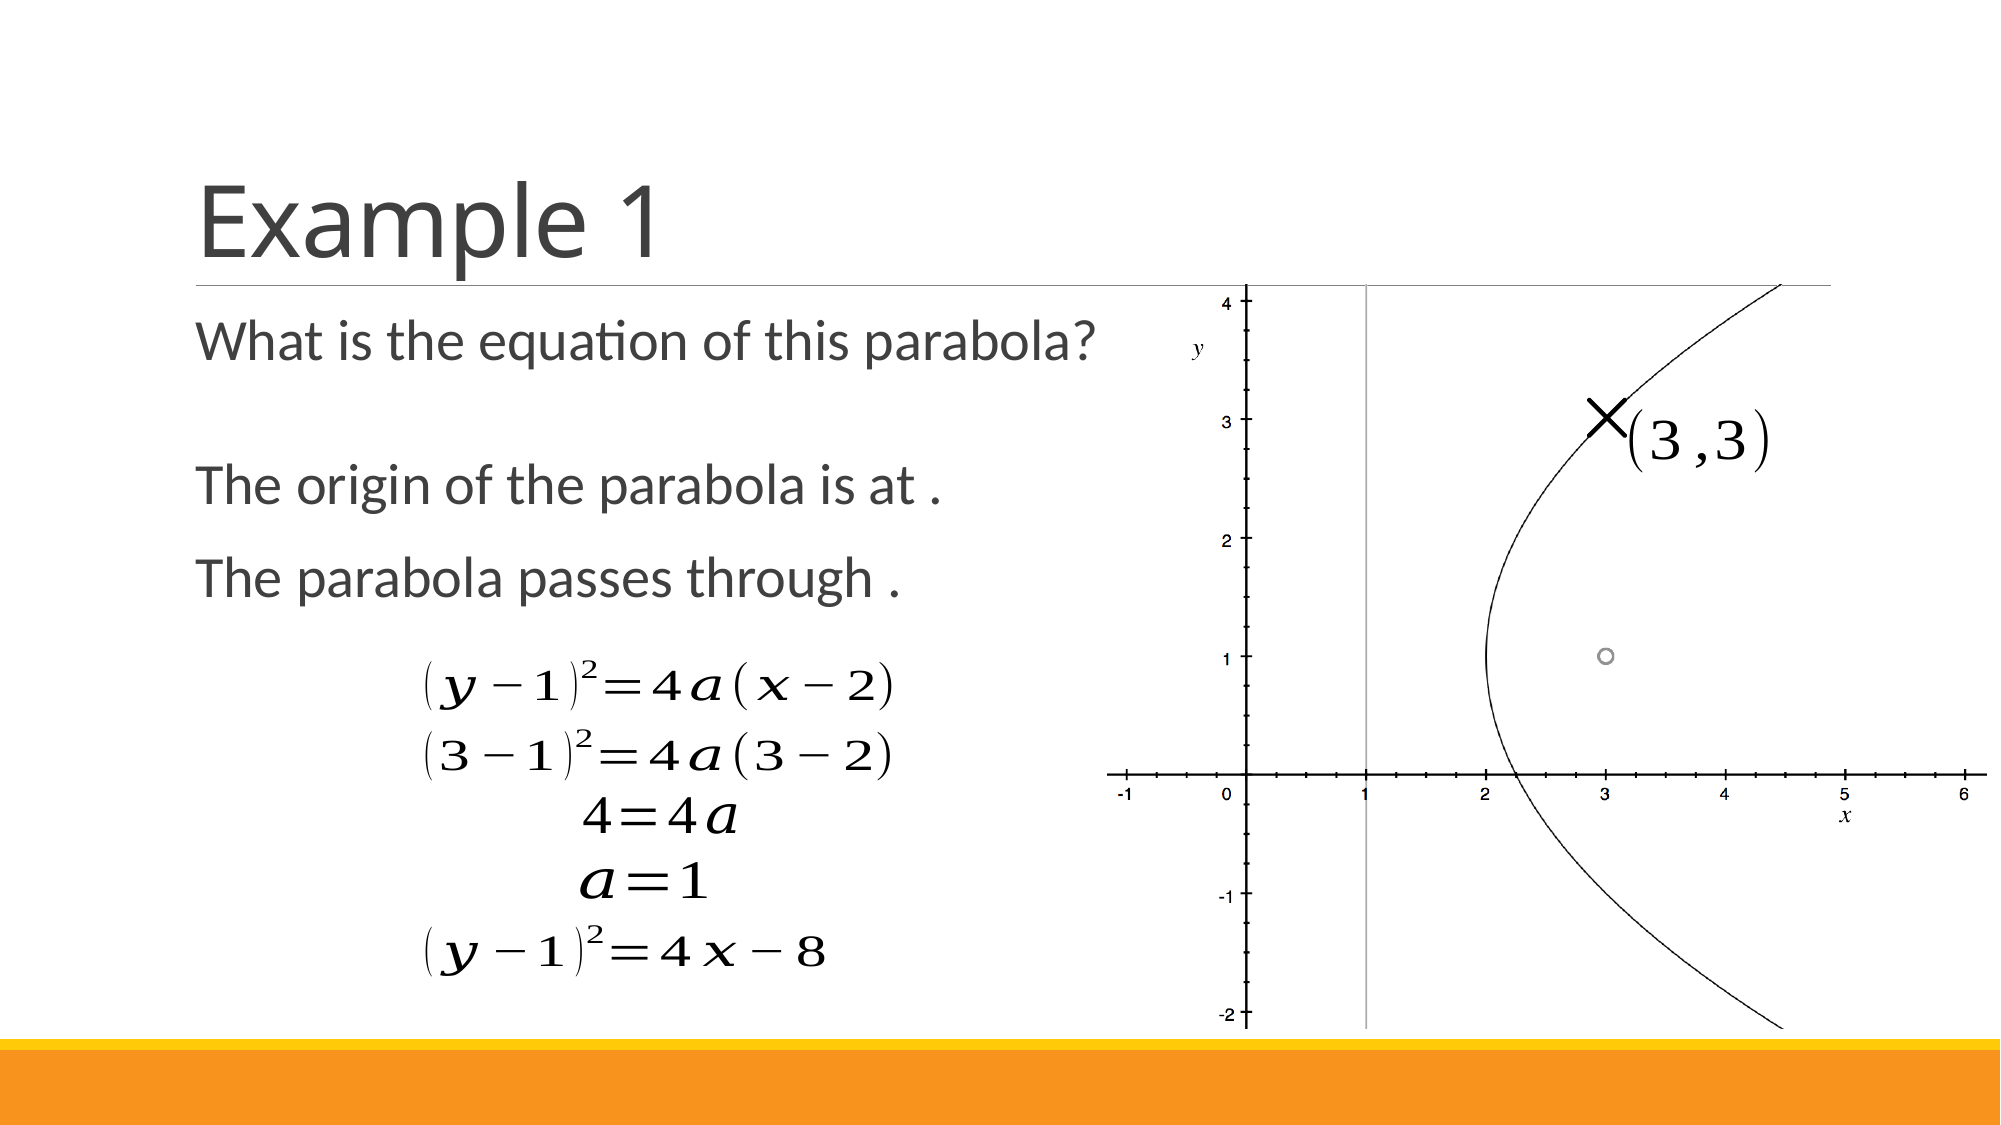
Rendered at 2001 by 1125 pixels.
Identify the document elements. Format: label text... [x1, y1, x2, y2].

title Example 1 [180, 47, 1830, 285]
picture [1107, 284, 1988, 1030]
